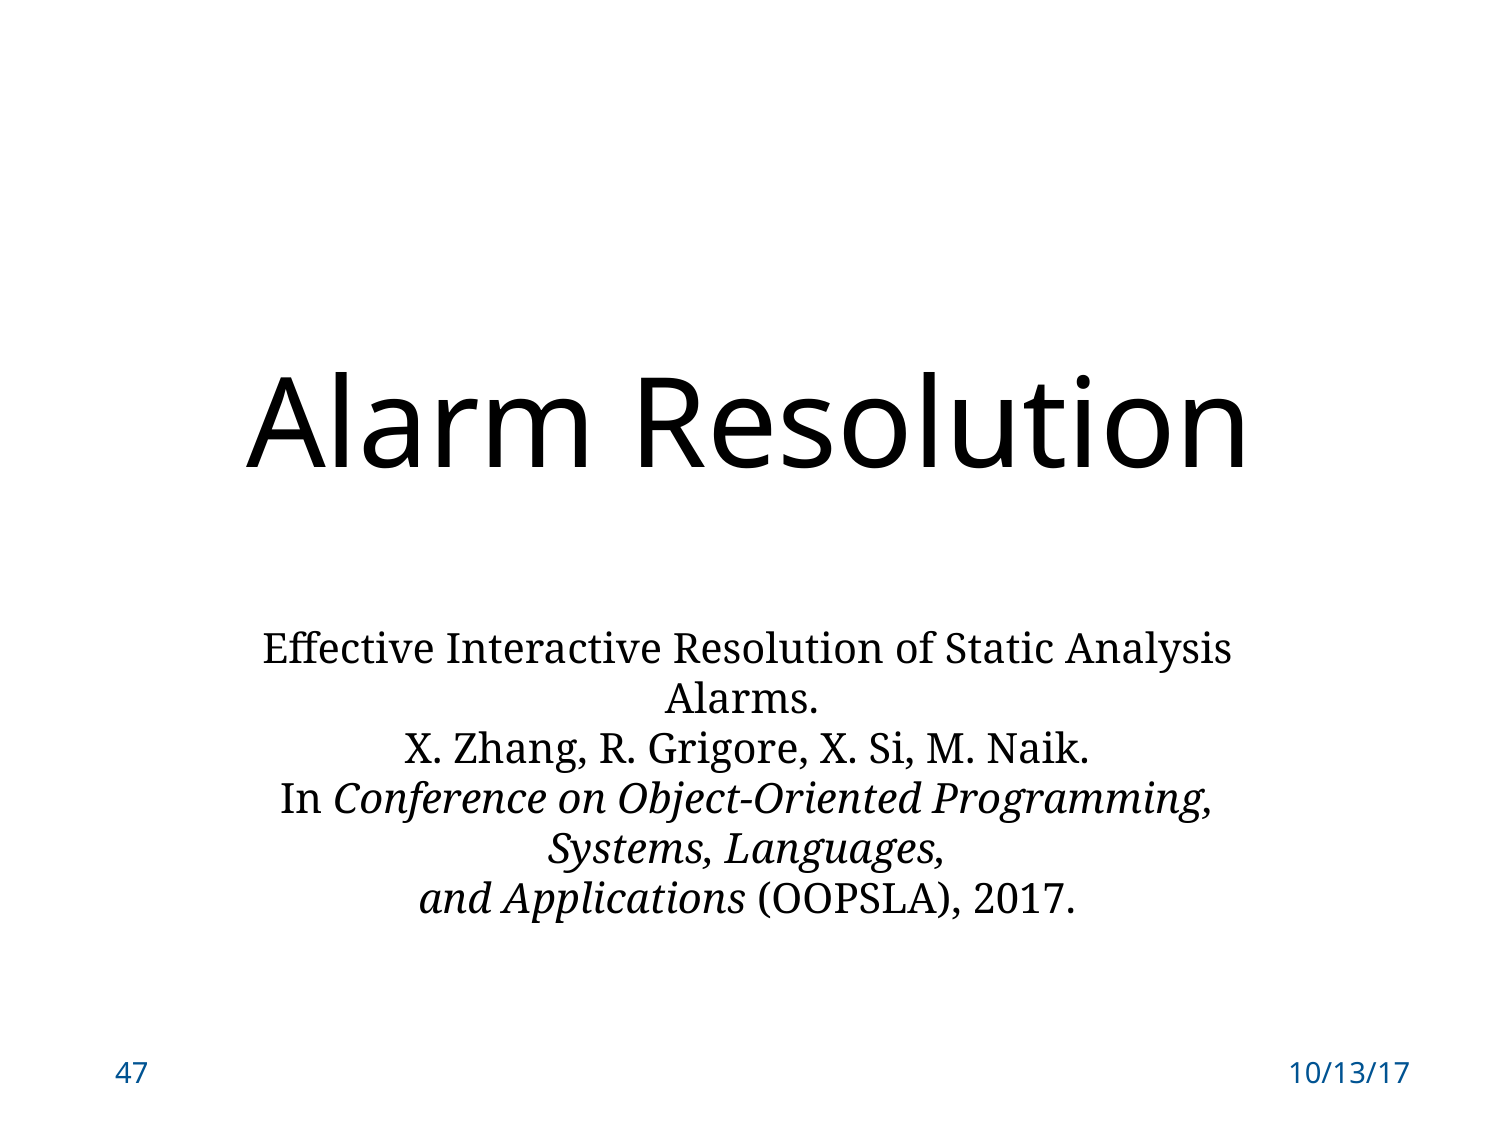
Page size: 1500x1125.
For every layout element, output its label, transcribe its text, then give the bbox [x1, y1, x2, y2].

slide_number 47 [100, 1046, 235, 1107]
list Alarm Resolution [75, 179, 1425, 994]
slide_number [1050, 1046, 1426, 1107]
text_box Effective Interactive Resolution of Static Analysis Alarms. X. Zhang, R. Grigore, X. Si, M. Naik. In Conference on Object-Oriented Programming, Systems, Languages, and Applications (OOPSLA), 2017. [184, 614, 1310, 929]
